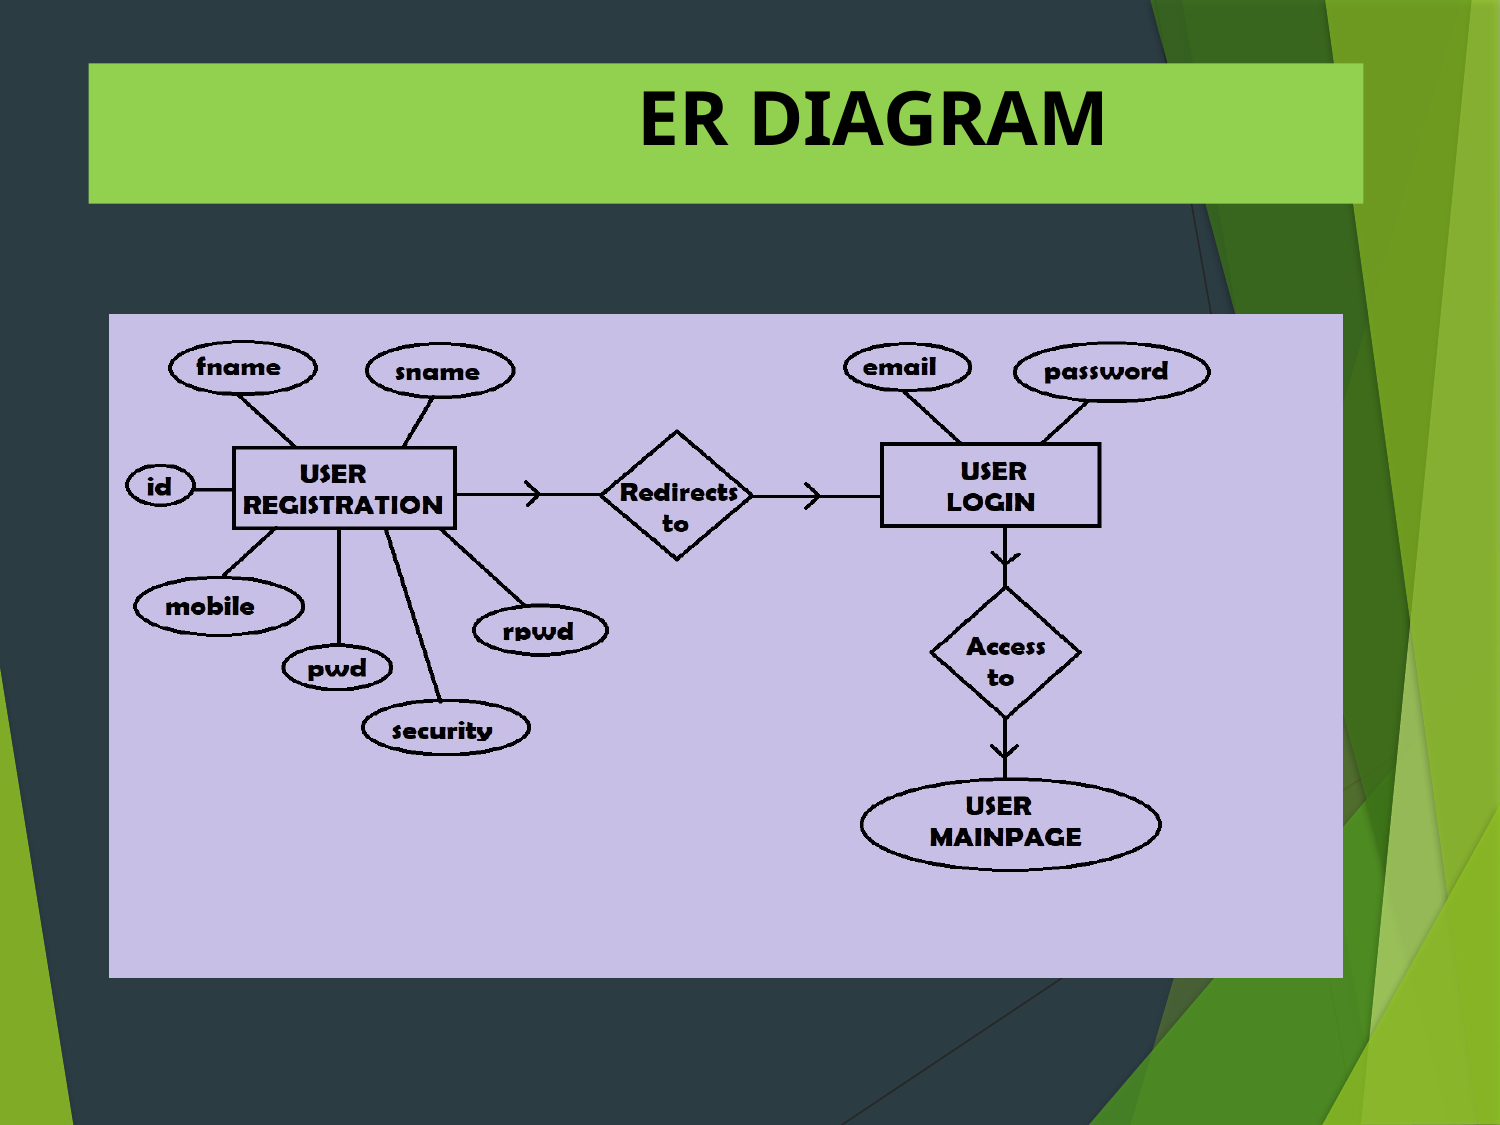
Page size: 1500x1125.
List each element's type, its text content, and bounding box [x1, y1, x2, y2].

title ER DIAGRAM [88, 63, 1364, 204]
picture [108, 313, 1344, 978]
